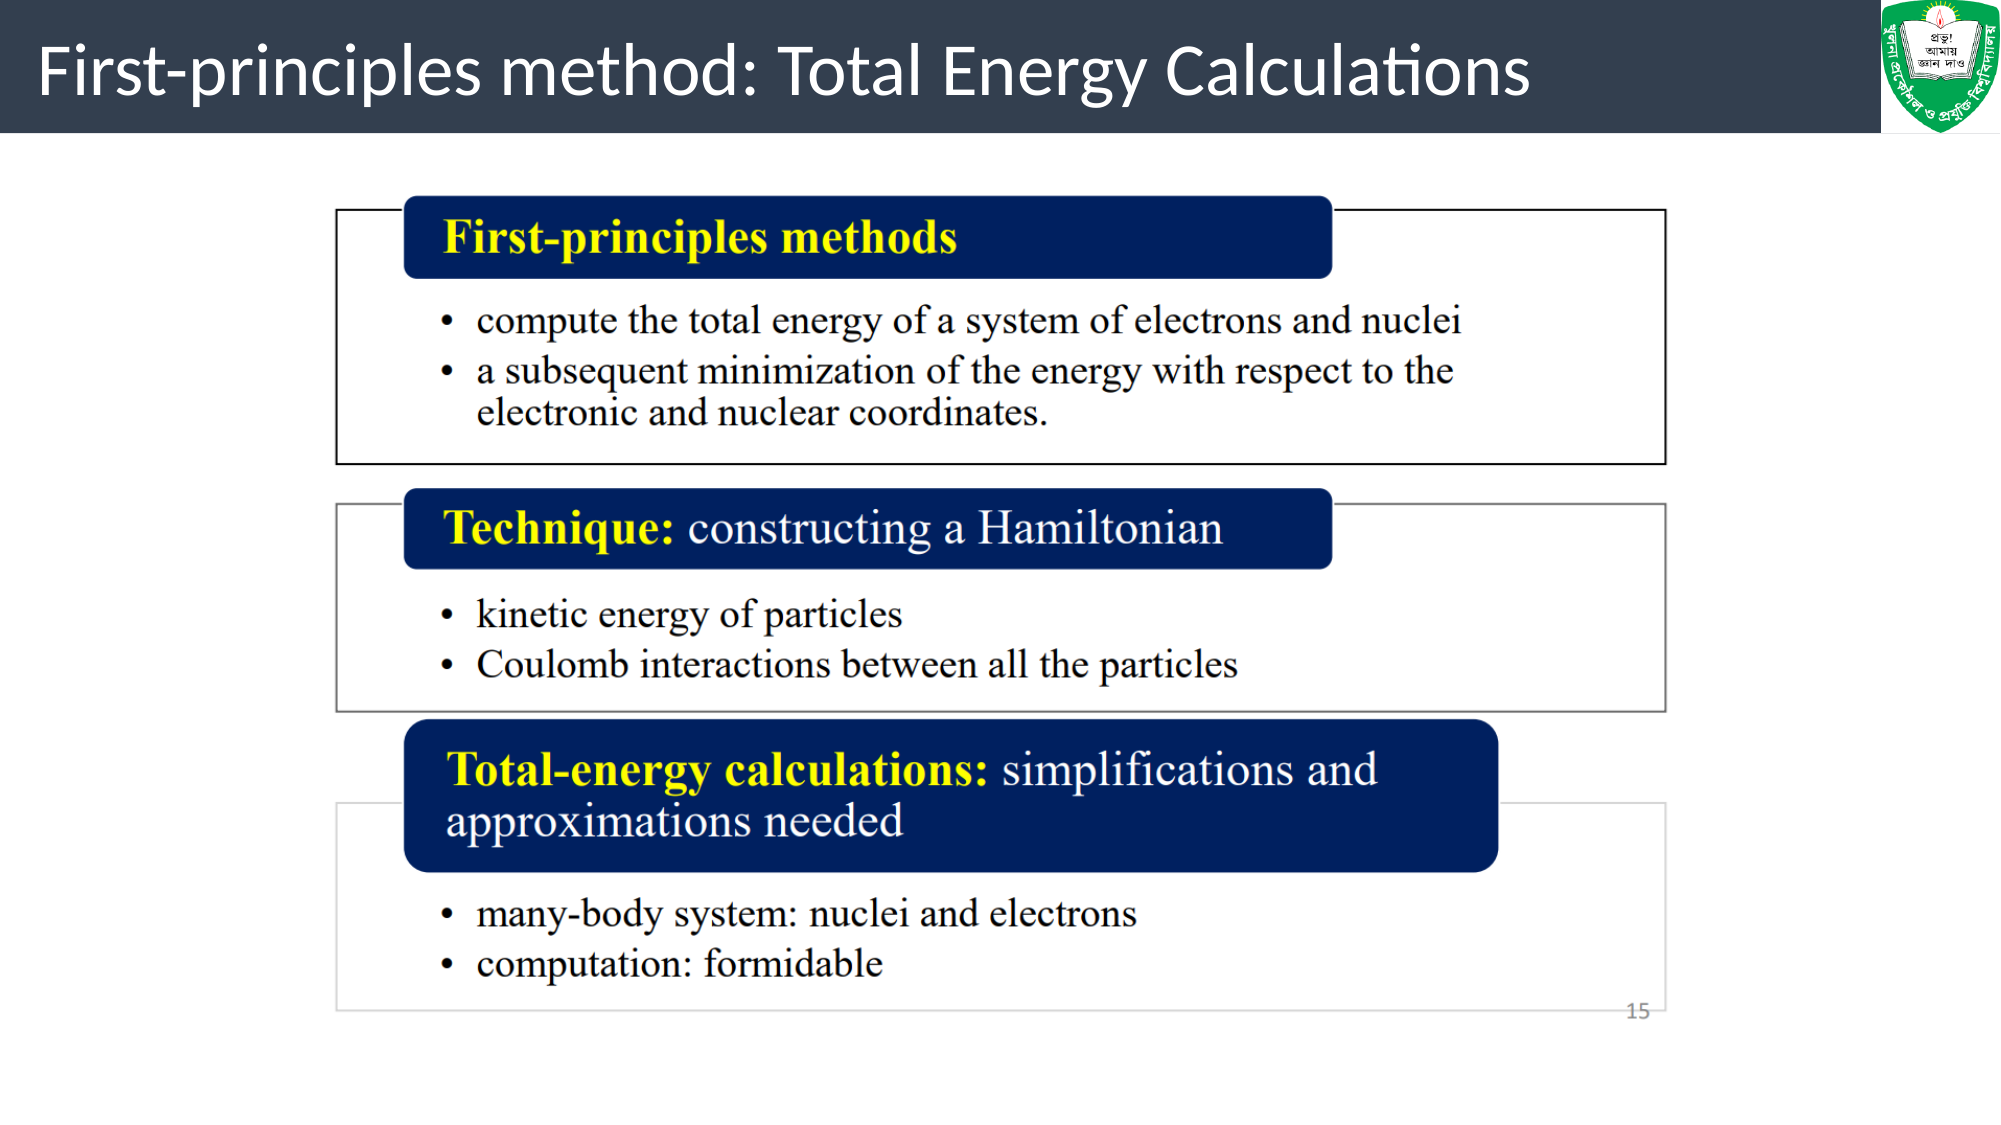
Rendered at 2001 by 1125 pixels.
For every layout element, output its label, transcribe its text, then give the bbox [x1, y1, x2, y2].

text_box Part – 1/5 Page – 1/40 [878, 155, 1883, 261]
picture [317, 168, 1683, 1030]
text_box [0, 0, 1881, 134]
picture [1881, 0, 2000, 134]
slide_number 29 [1400, 43, 1850, 104]
text_box First-principles method: Total Energy Calculations [23, 13, 1553, 119]
